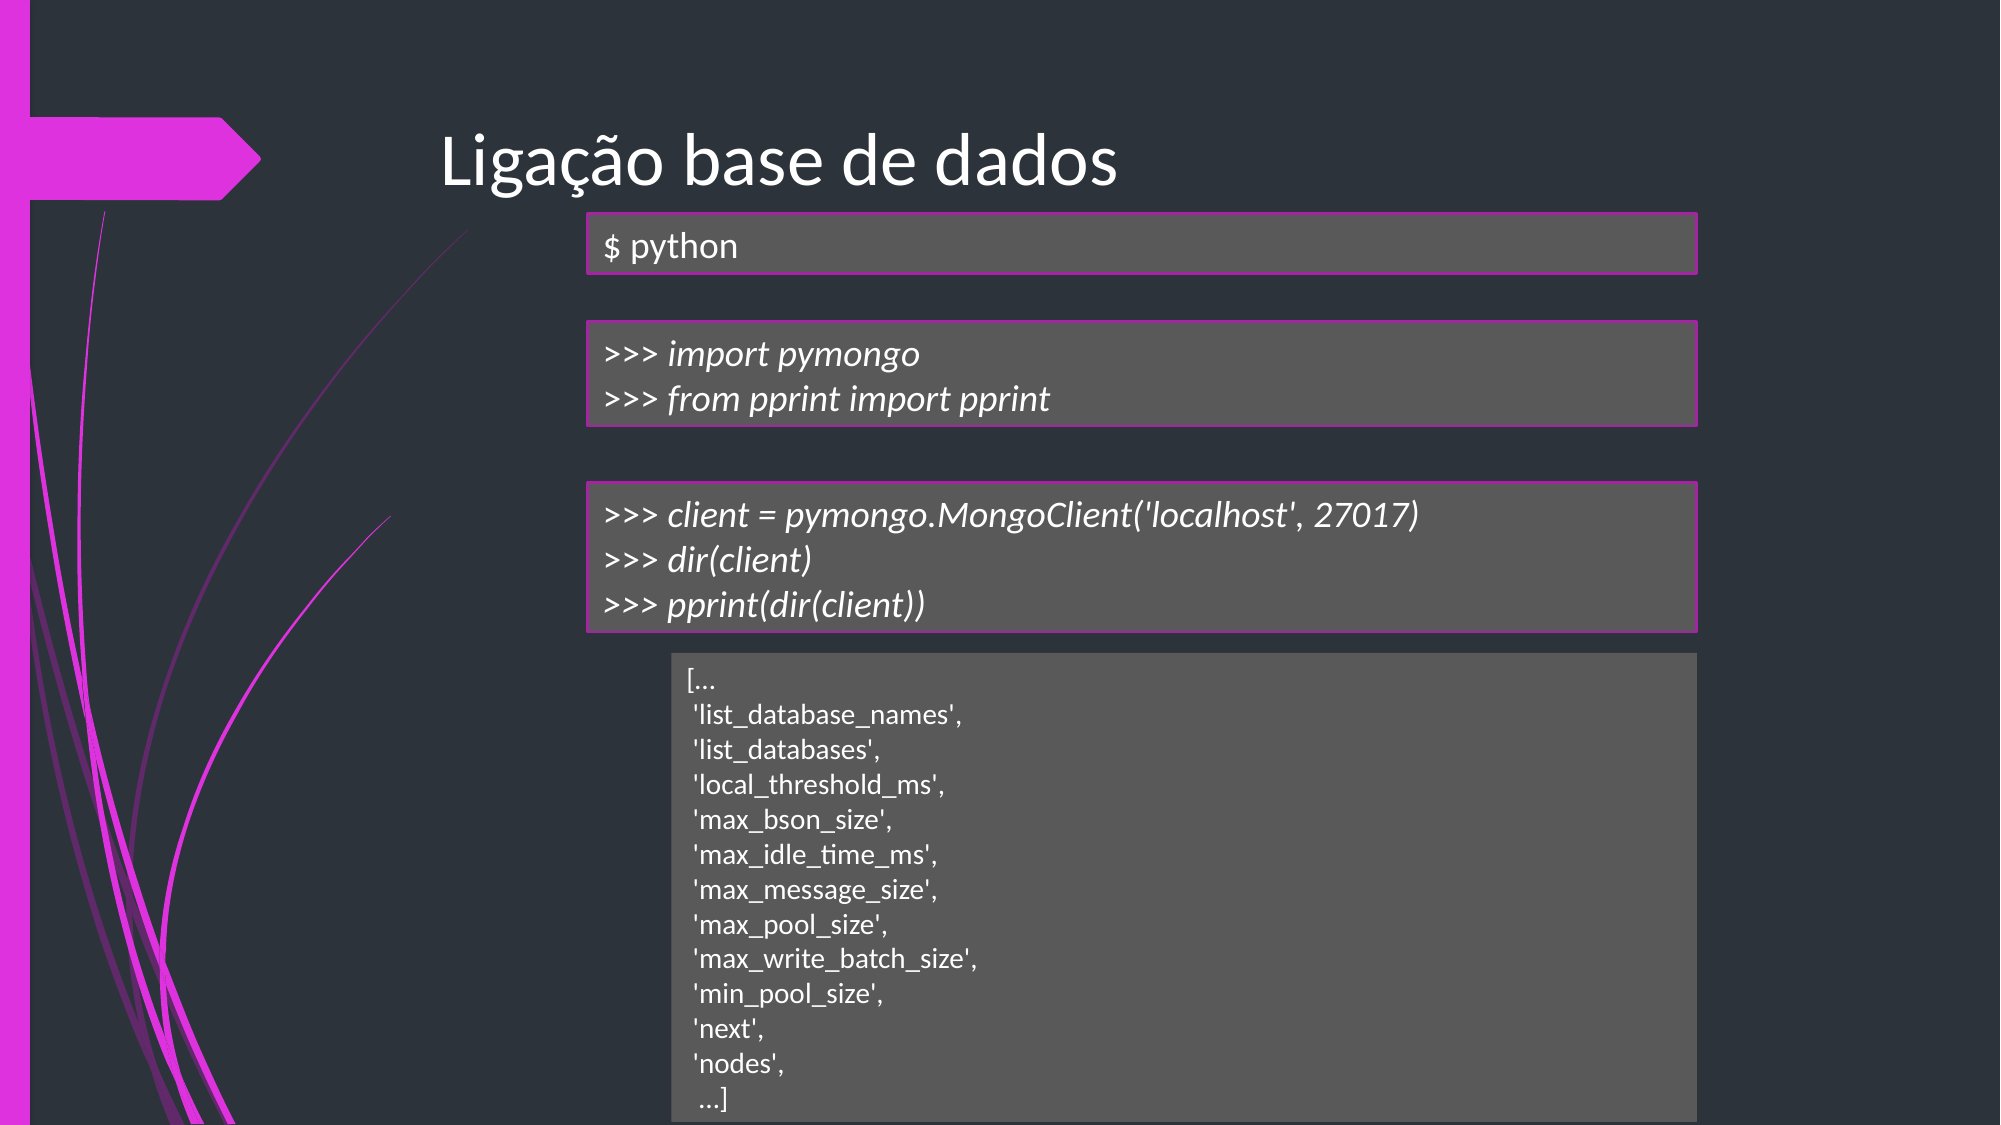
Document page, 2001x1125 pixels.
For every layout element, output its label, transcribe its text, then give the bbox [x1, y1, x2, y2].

text_box $ python [587, 213, 1697, 274]
text_box >>> import pymongo >>> from pprint import pprint [587, 321, 1697, 427]
text_box >>> client = pymongo.MongoClient('localhost', 27017) >>> dir(client) >>> pprint(dir(client)) [587, 482, 1697, 632]
text_box [… 'list_database_names', 'list_databases', 'local_threshold_ms', 'max_bson_size', 'max_idle_time_ms', 'max_message_size', 'max_pool_size', 'max_write_batch_size', 'min_pool_size', 'next', 'nodes', …] [671, 652, 1697, 1122]
title Ligação base de dados [425, 102, 1888, 313]
